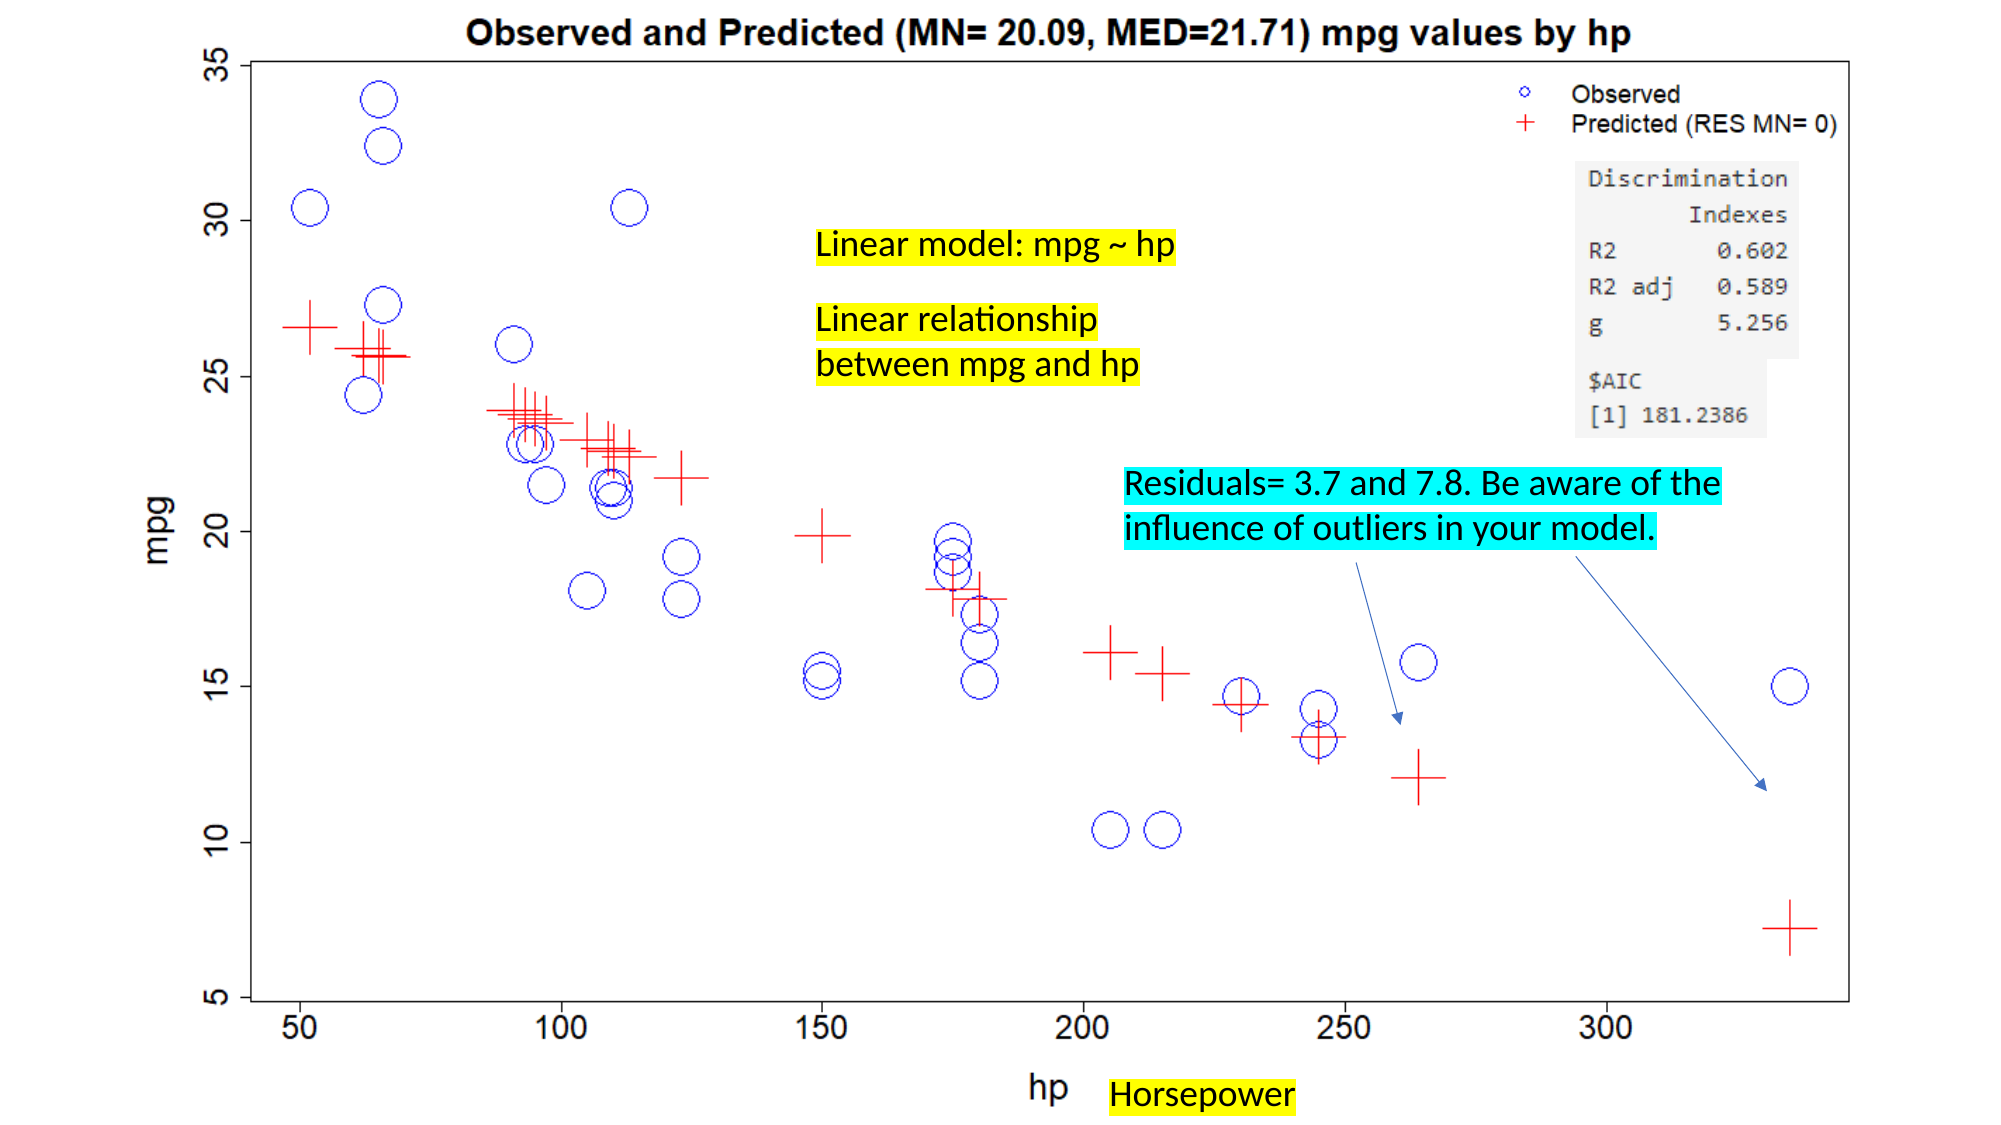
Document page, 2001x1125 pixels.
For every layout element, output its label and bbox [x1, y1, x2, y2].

text_box [1575, 556, 1767, 792]
picture [128, 0, 1872, 1125]
text_box [1356, 562, 1401, 726]
